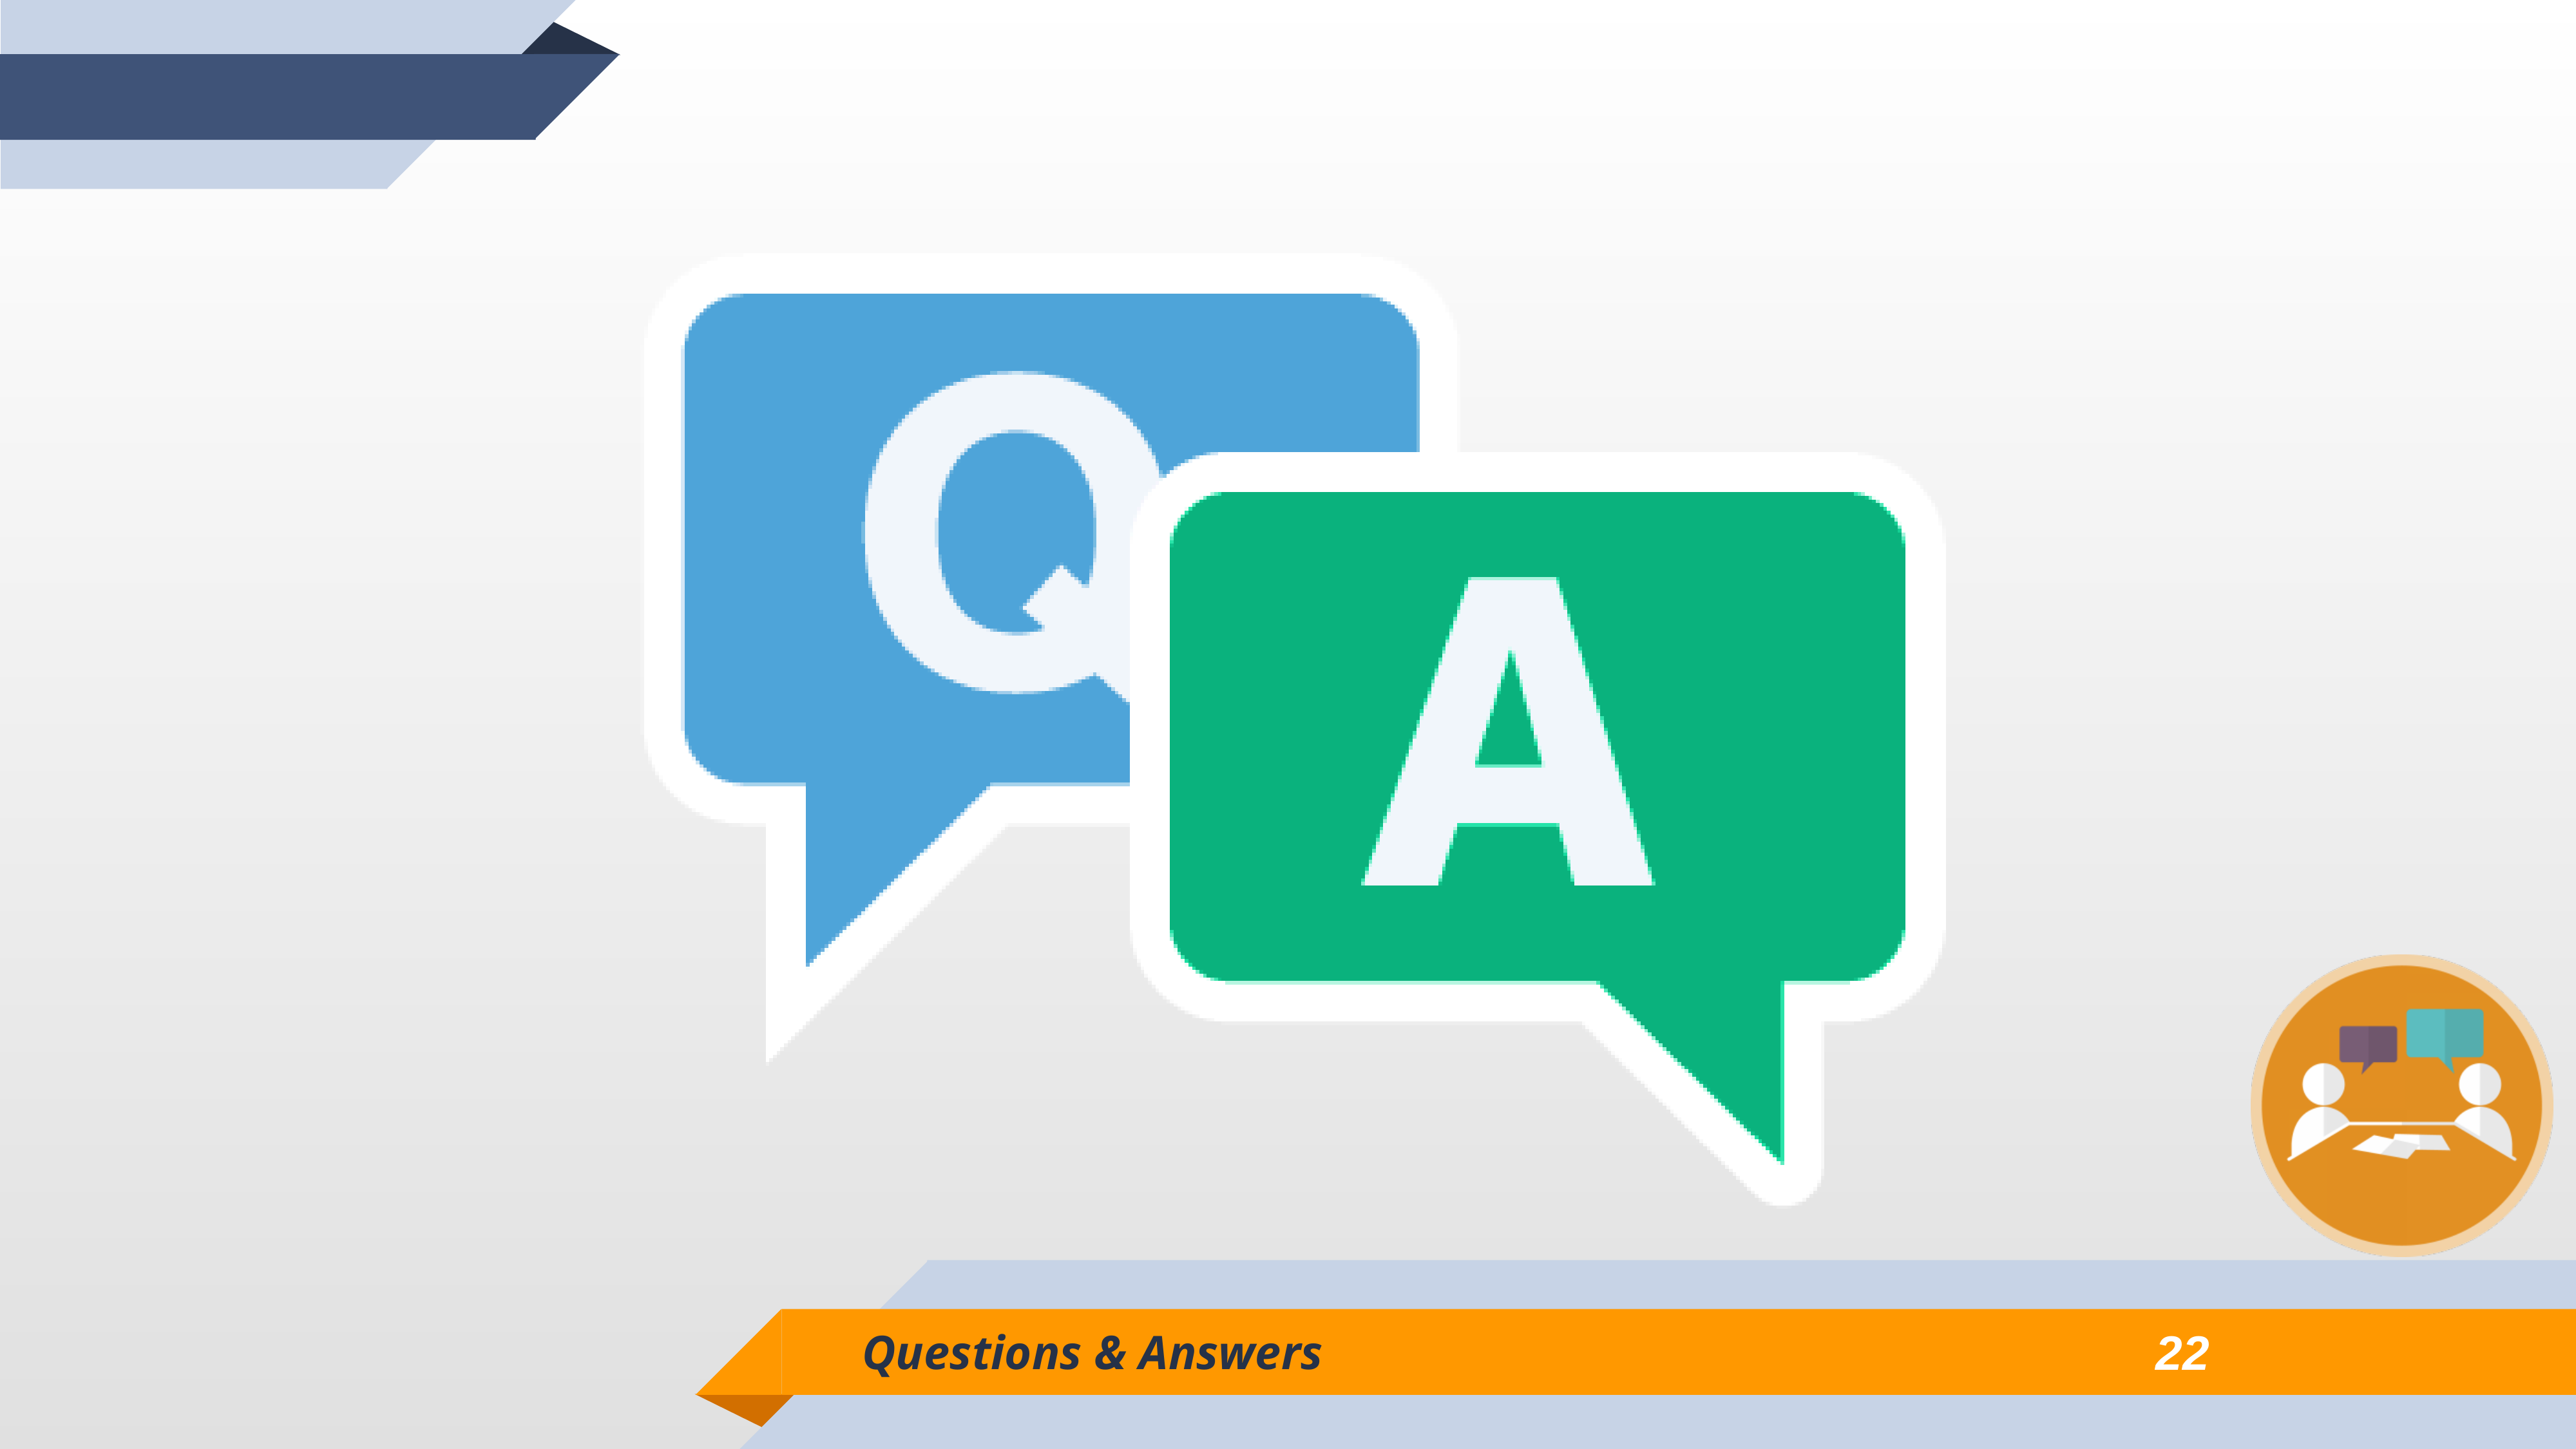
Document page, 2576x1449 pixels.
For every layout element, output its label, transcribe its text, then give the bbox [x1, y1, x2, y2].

picture [2251, 954, 2553, 1257]
picture [552, 218, 2023, 1231]
slide_number 22 [2146, 1306, 2566, 1396]
list Questions & Answers [852, 1306, 2146, 1396]
